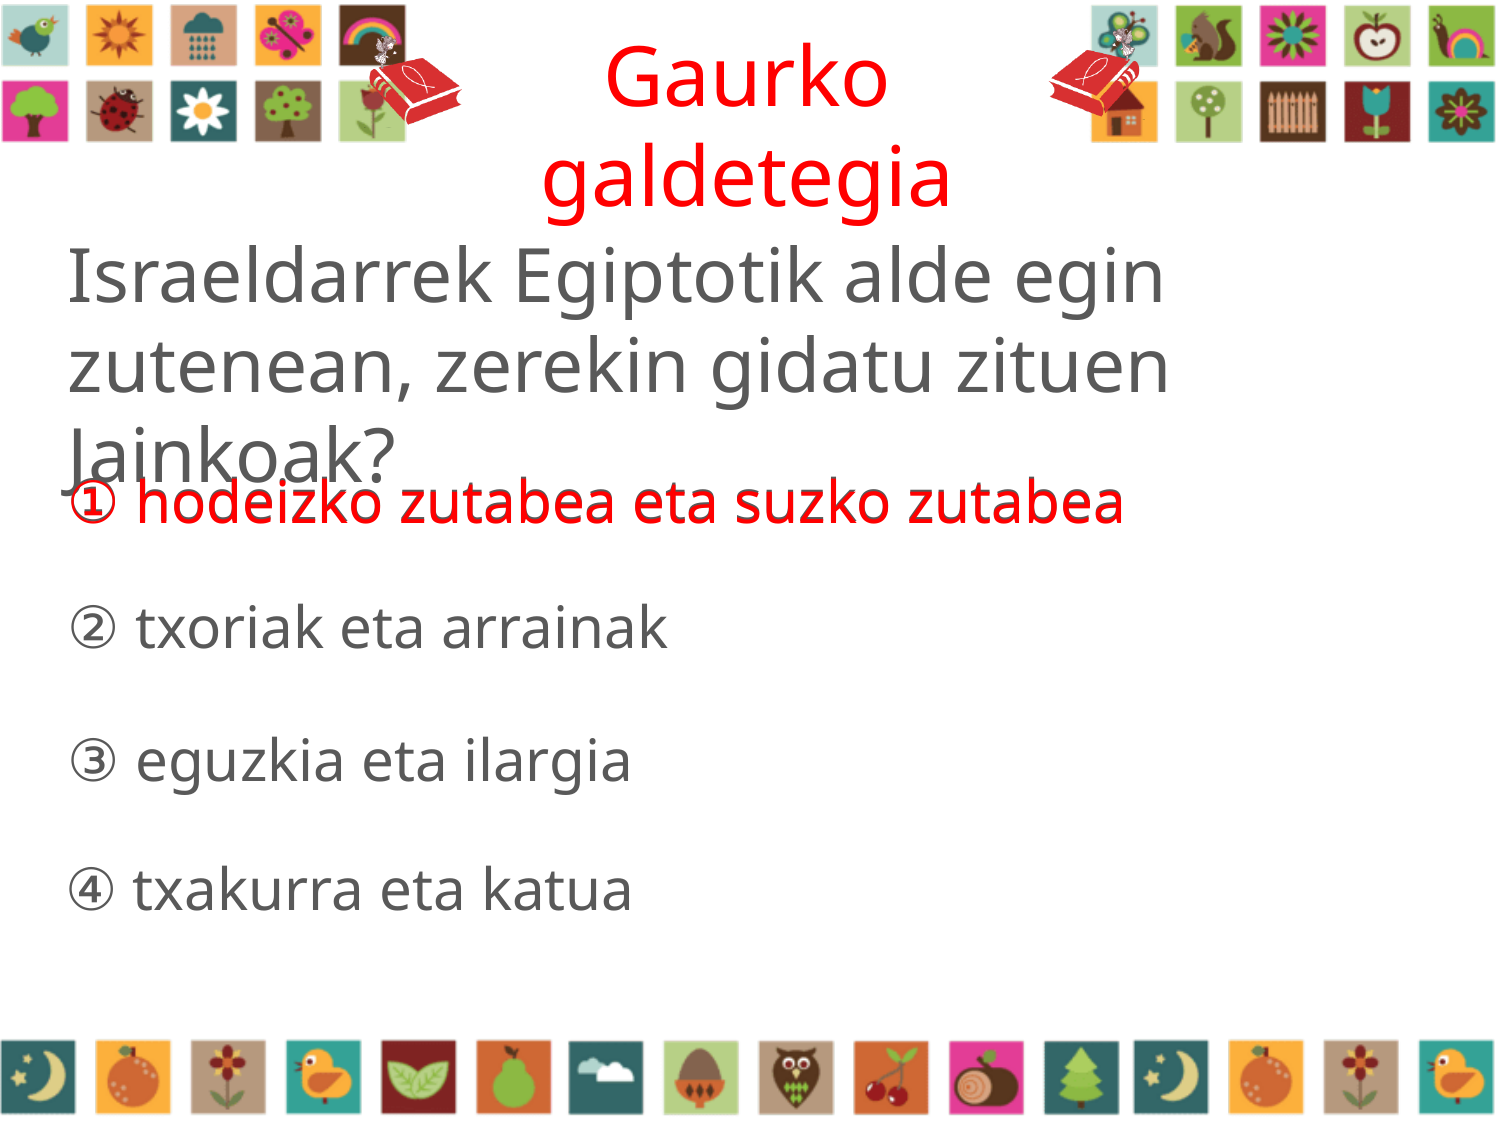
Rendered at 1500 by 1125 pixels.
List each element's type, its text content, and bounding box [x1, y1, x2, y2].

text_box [0, 1028, 1500, 1118]
text_box Gaurko galdetegia [414, 16, 1080, 219]
text_box ③ eguzkia eta ilargia [53, 716, 1483, 801]
text_box ④ txakurra eta katua [50, 844, 1480, 930]
text_box ② txoriak eta arrainak [53, 582, 1436, 668]
picture [0, 3, 494, 150]
picture [1017, 3, 1500, 150]
text_box Israeldarrek Egiptotik alde egin zutenean, zerekin gidatu zituen Jainkoak? [53, 219, 1436, 456]
text_box ① hodeizko zutabea eta suzko zutabea [53, 457, 1483, 543]
